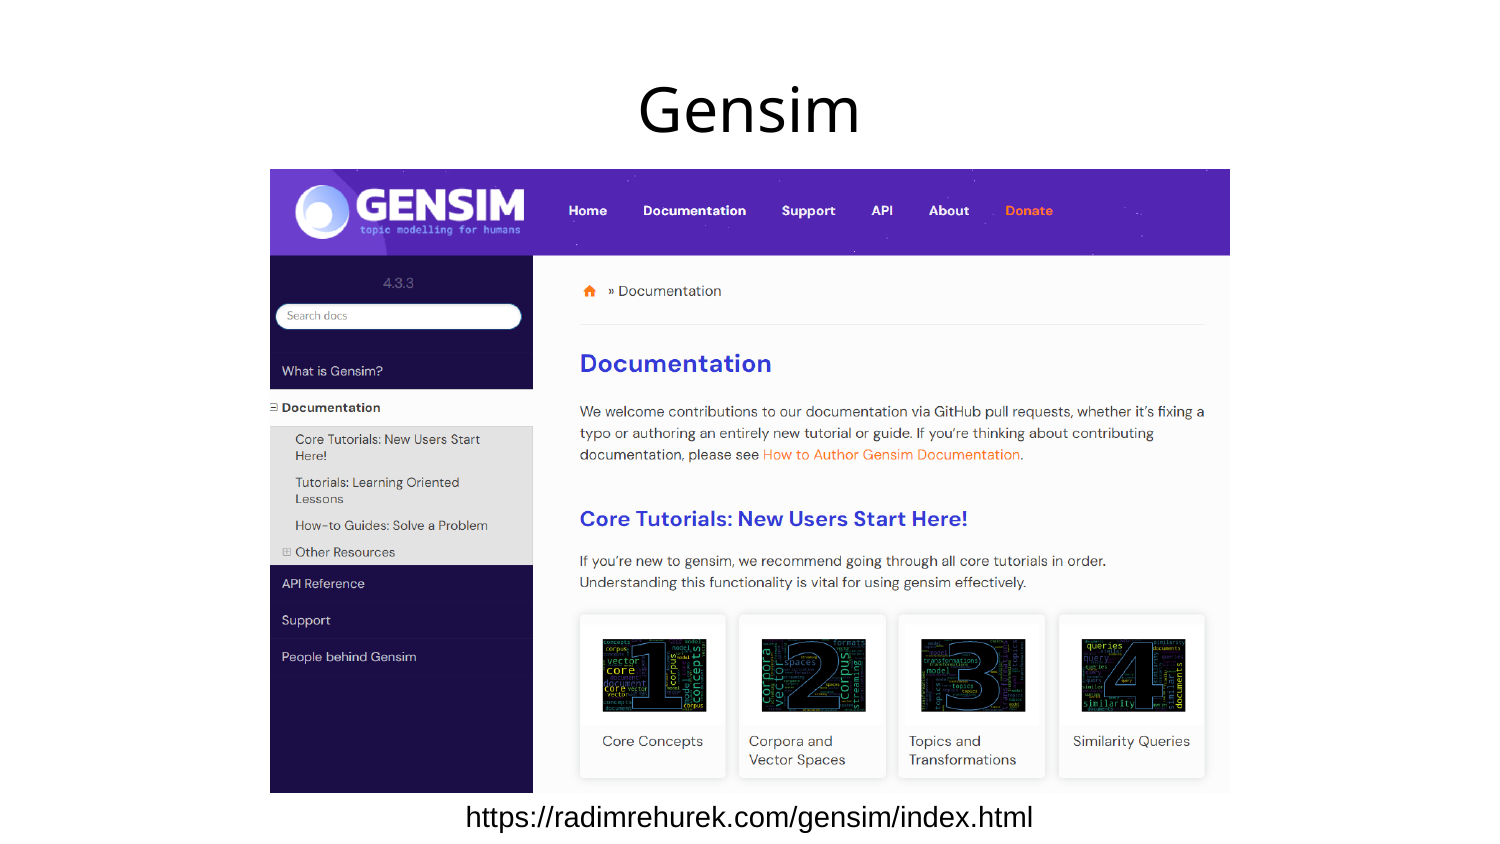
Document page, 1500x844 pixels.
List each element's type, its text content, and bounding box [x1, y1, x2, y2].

text_box https://radimrehurek.com/gensim/index.html [374, 800, 1125, 841]
title Gensim [75, 67, 1425, 147]
picture [270, 169, 1230, 794]
